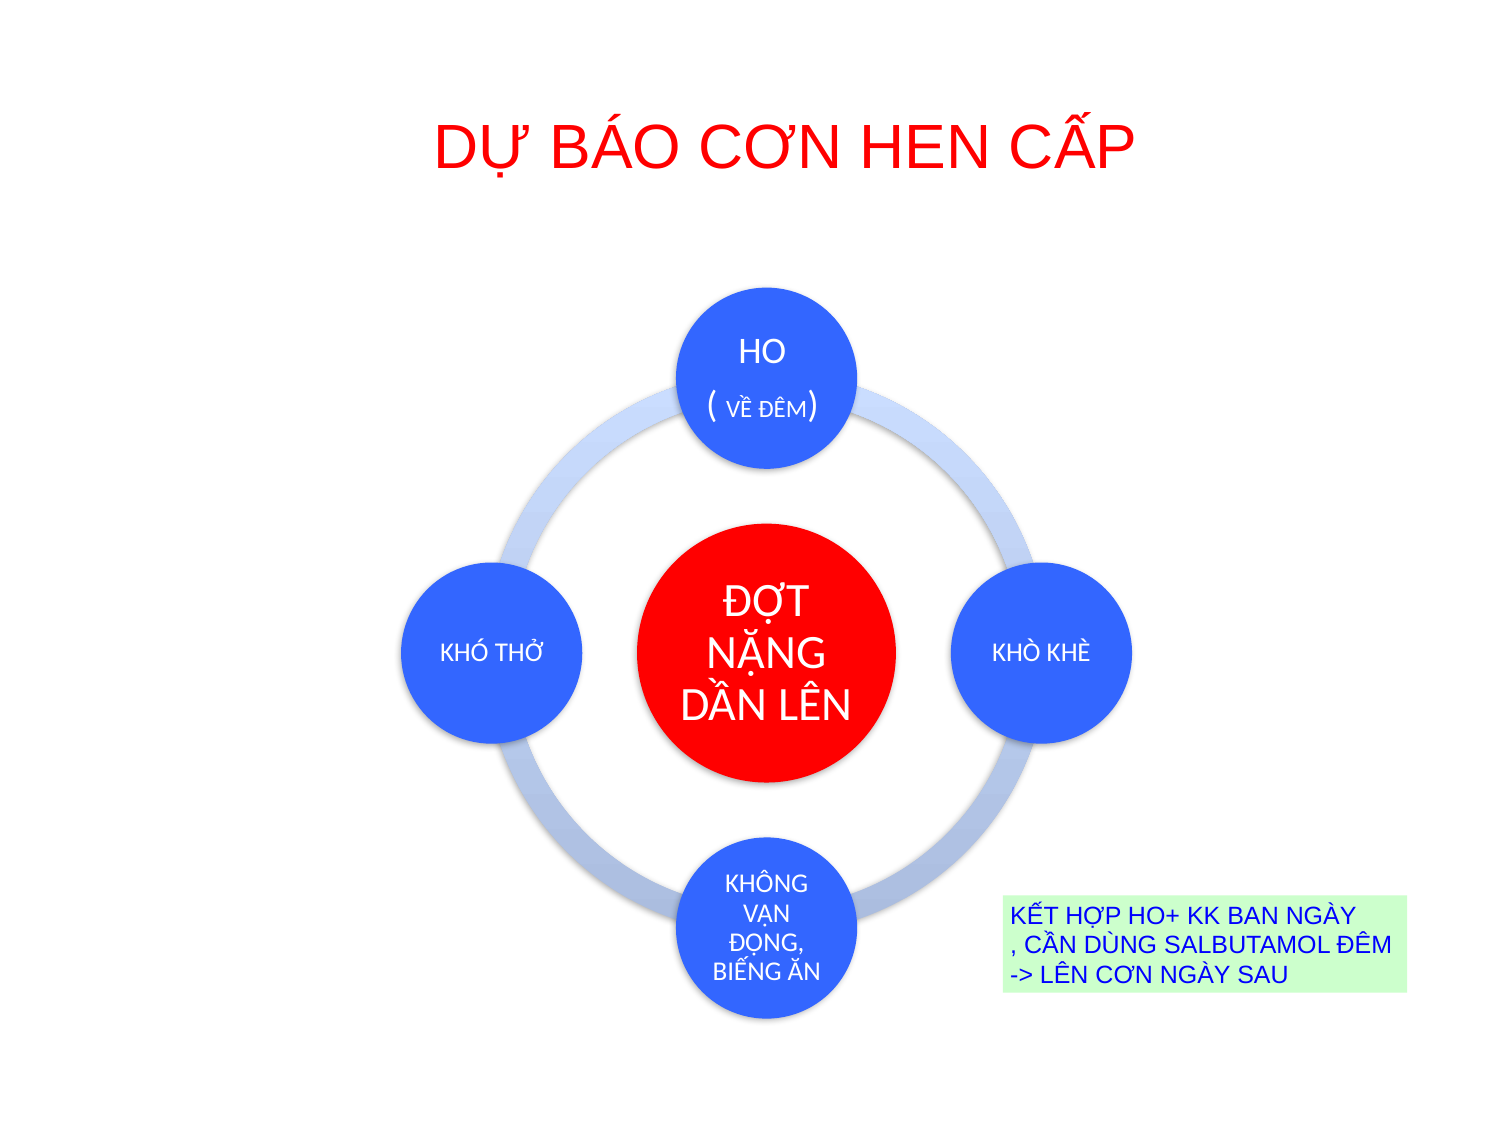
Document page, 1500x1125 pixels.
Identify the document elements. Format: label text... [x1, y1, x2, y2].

text_box KẾT HỢP HO+ KK BAN NGÀY , CẦN DÙNG SALBUTAMOL ĐÊM -> LÊN CƠN NGÀY SAU [1304, 895, 1408, 993]
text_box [234, 287, 1298, 1019]
title DỰ BÁO CƠN HEN CẤP [156, 86, 1432, 200]
